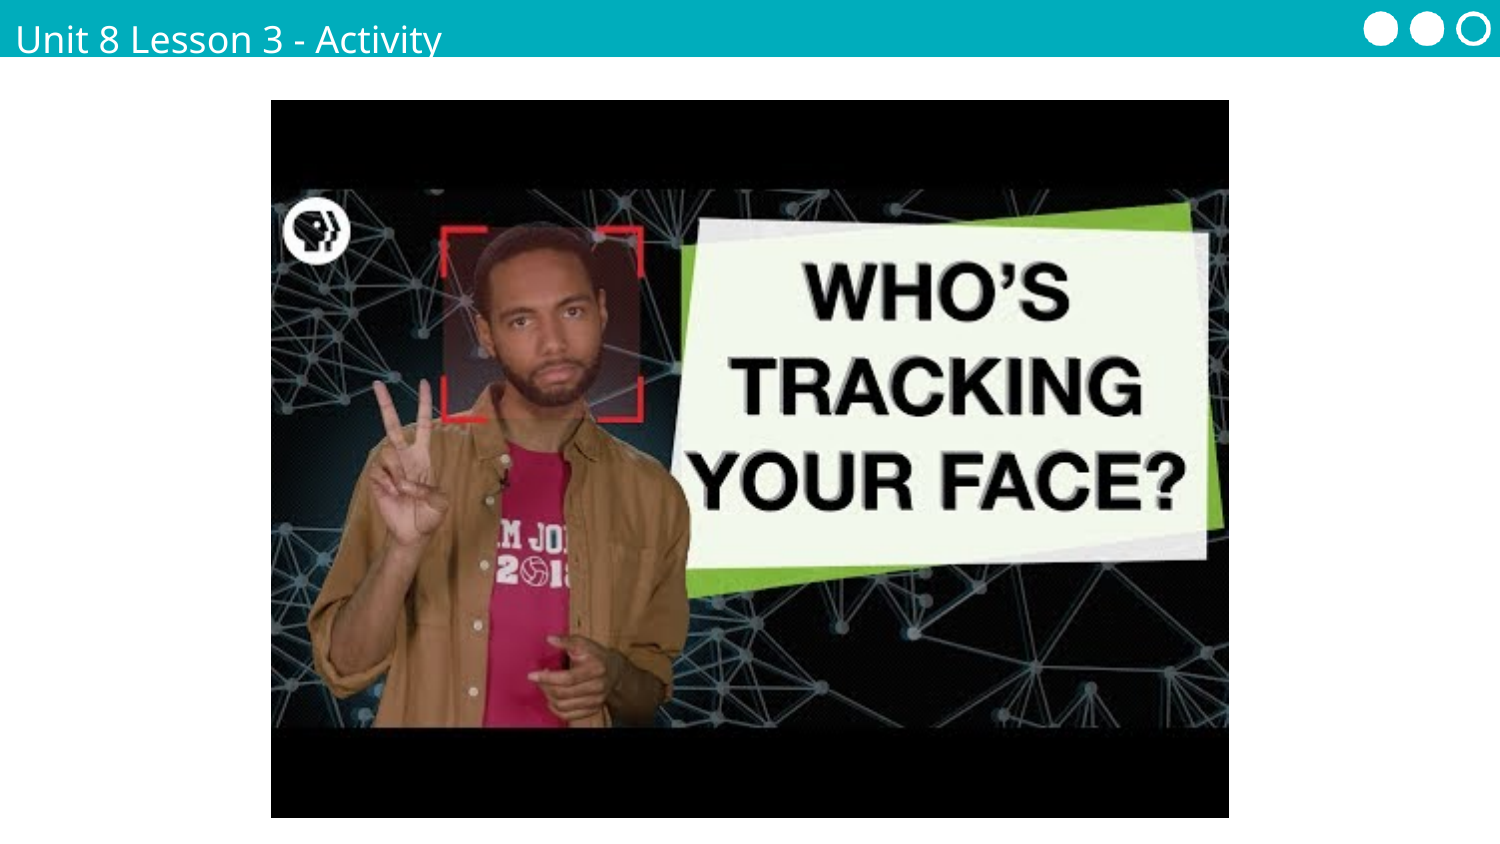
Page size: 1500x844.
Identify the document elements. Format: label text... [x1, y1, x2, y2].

text_box Unit 8 Lesson 3 - Activity [0, 0, 750, 58]
picture [0, 0, 1500, 844]
